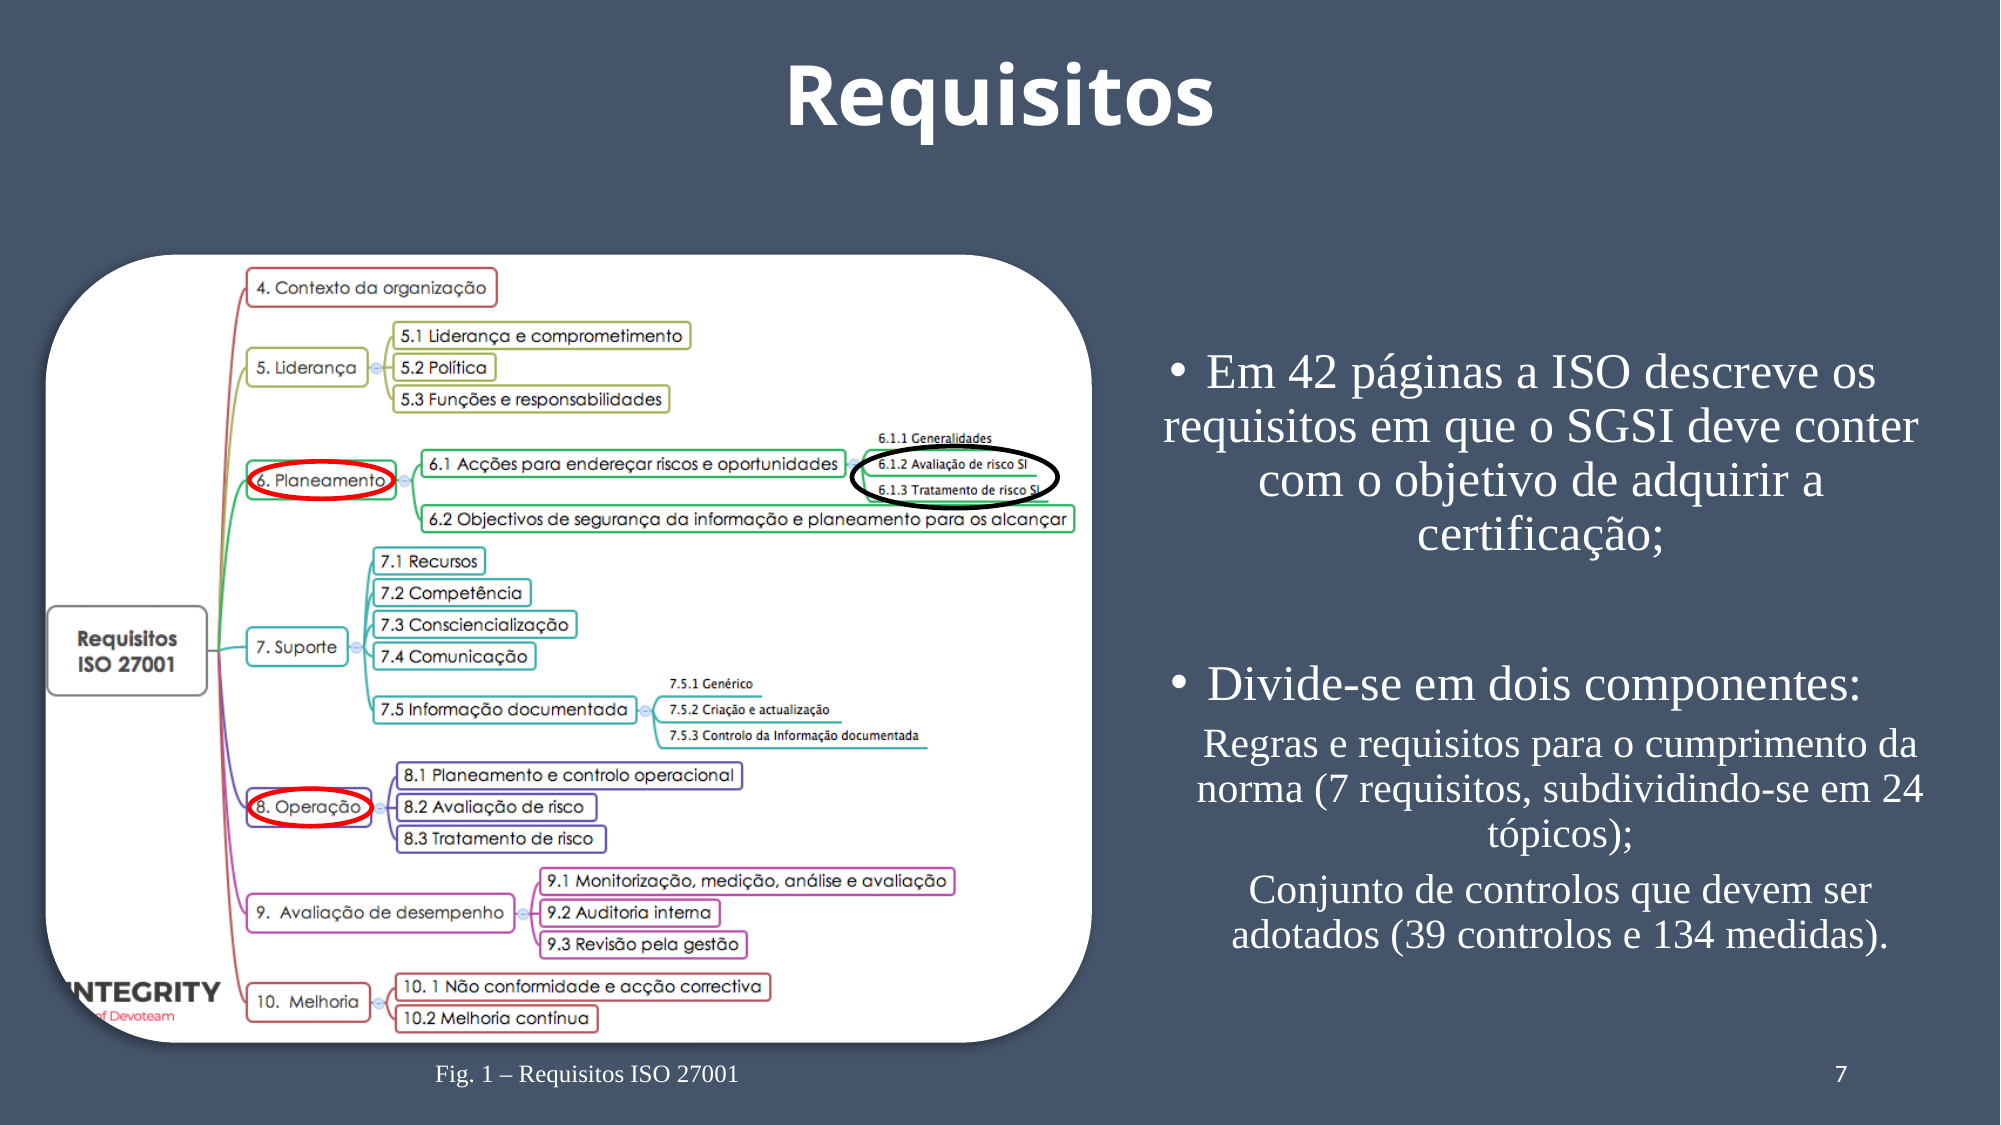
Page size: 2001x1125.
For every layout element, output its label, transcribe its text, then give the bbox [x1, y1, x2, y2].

list Em 42 páginas a ISO descreve os requisitos em que o SGSI deve conter com o objetivo de adquirir a certificação; Divide-se em dois componentes: Regras e requisitos para o cumprimento da norma (7 requisitos, subdividindo-se em 24 tópicos); Conjunto de controlos que devem ser adotados (39 controlos e 134 medidas). [1111, 257, 1955, 1046]
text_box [45, 254, 1111, 1103]
title Requisitos [137, 0, 1863, 208]
slide_number 7 [1412, 1046, 1863, 1103]
